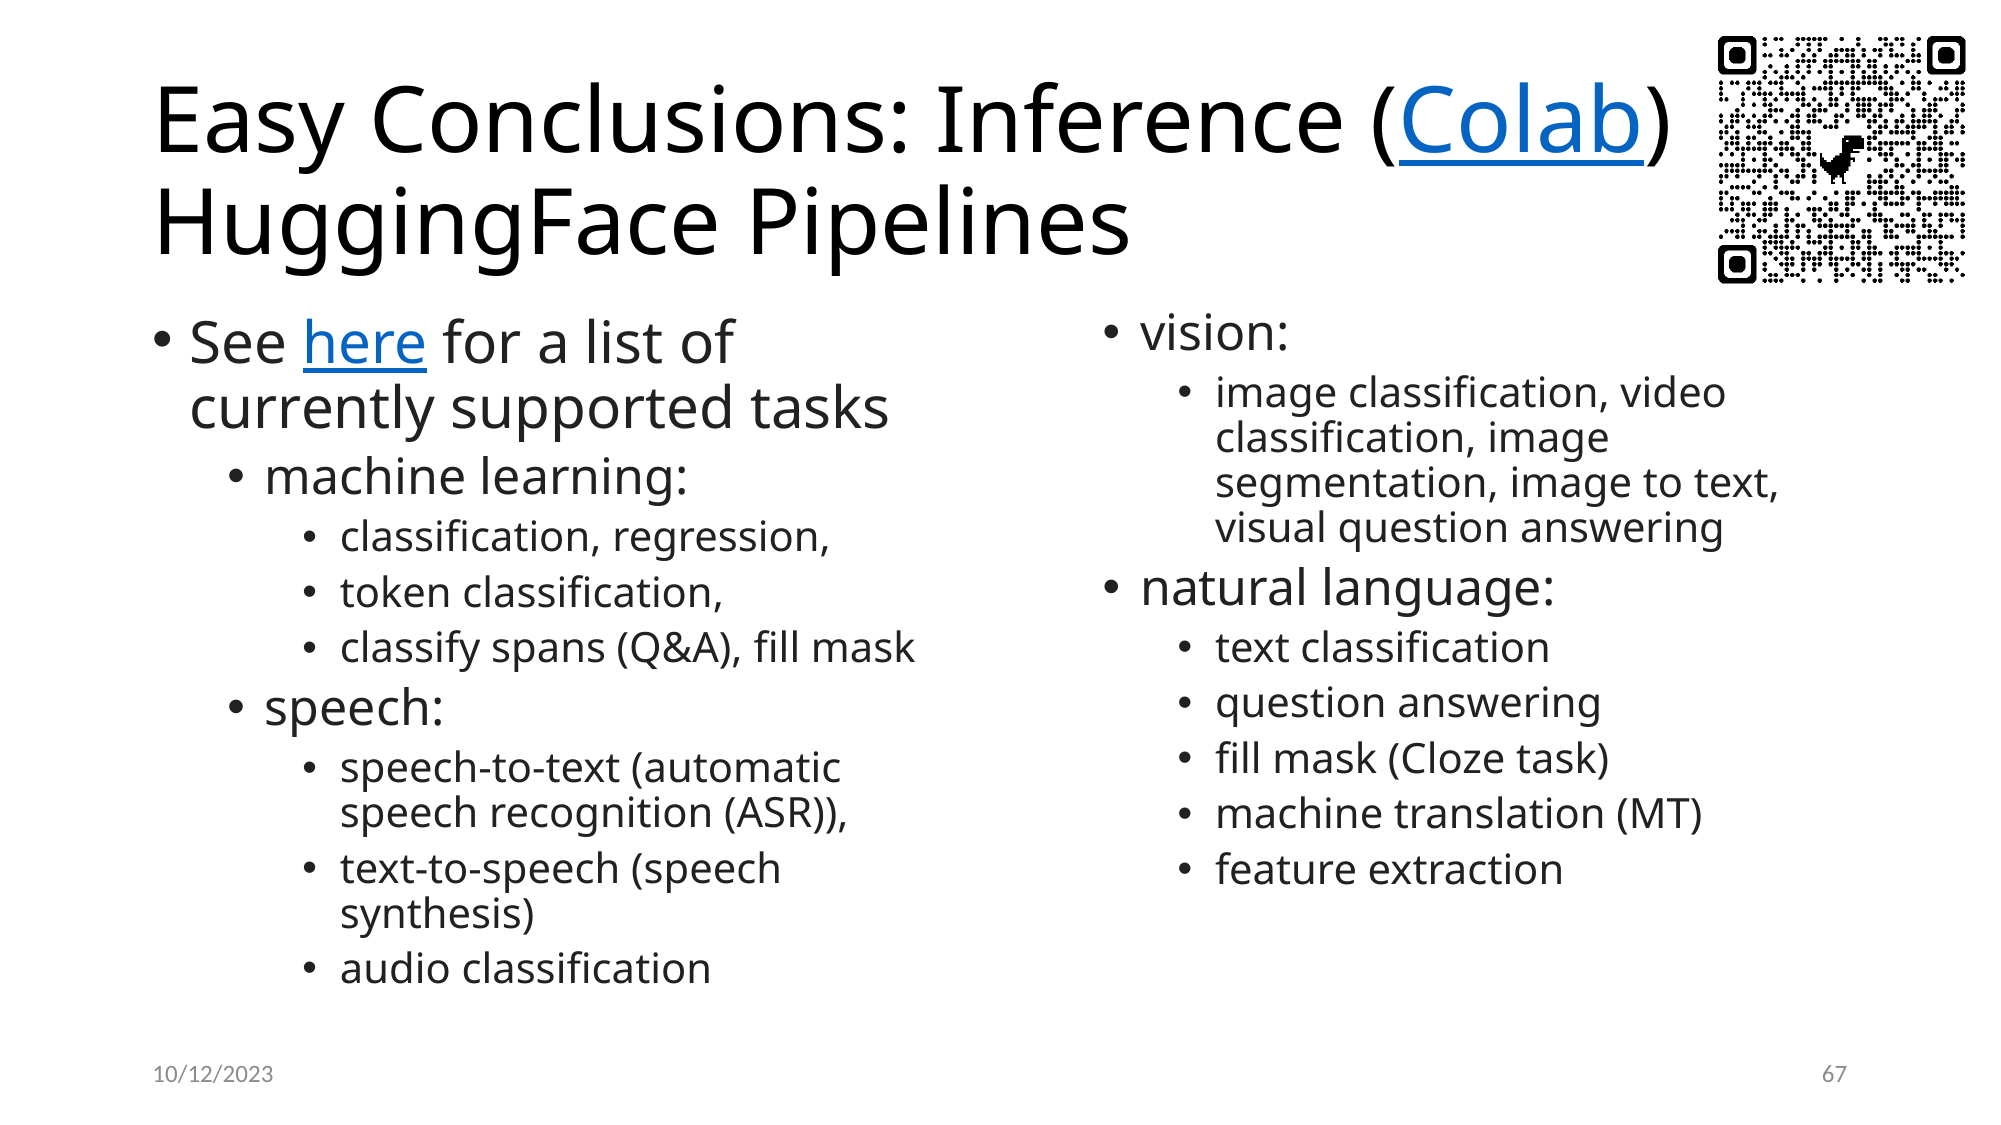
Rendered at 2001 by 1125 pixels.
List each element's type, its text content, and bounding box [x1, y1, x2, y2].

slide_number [137, 1042, 588, 1103]
slide_number 67 [1412, 1042, 1863, 1103]
list vision: image classification, video classification, image segmentation, image to text, visual question answering natural language: text classification question answering fill mask (Cloze task) machine translation (MT) feature extraction [1012, 299, 1863, 1014]
picture [1696, 14, 1987, 305]
title Easy Conclusions: Inference (Colab) HuggingFace Pipelines [137, 59, 1696, 278]
list See here for a list of currently supported tasks machine learning: classification, regression, token classification, classify spans (Q&A), fill mask speech: speech-to-text (automatic speech recognition (ASR)), text-to-speech (speech synthesis) audio classification [137, 299, 988, 1014]
